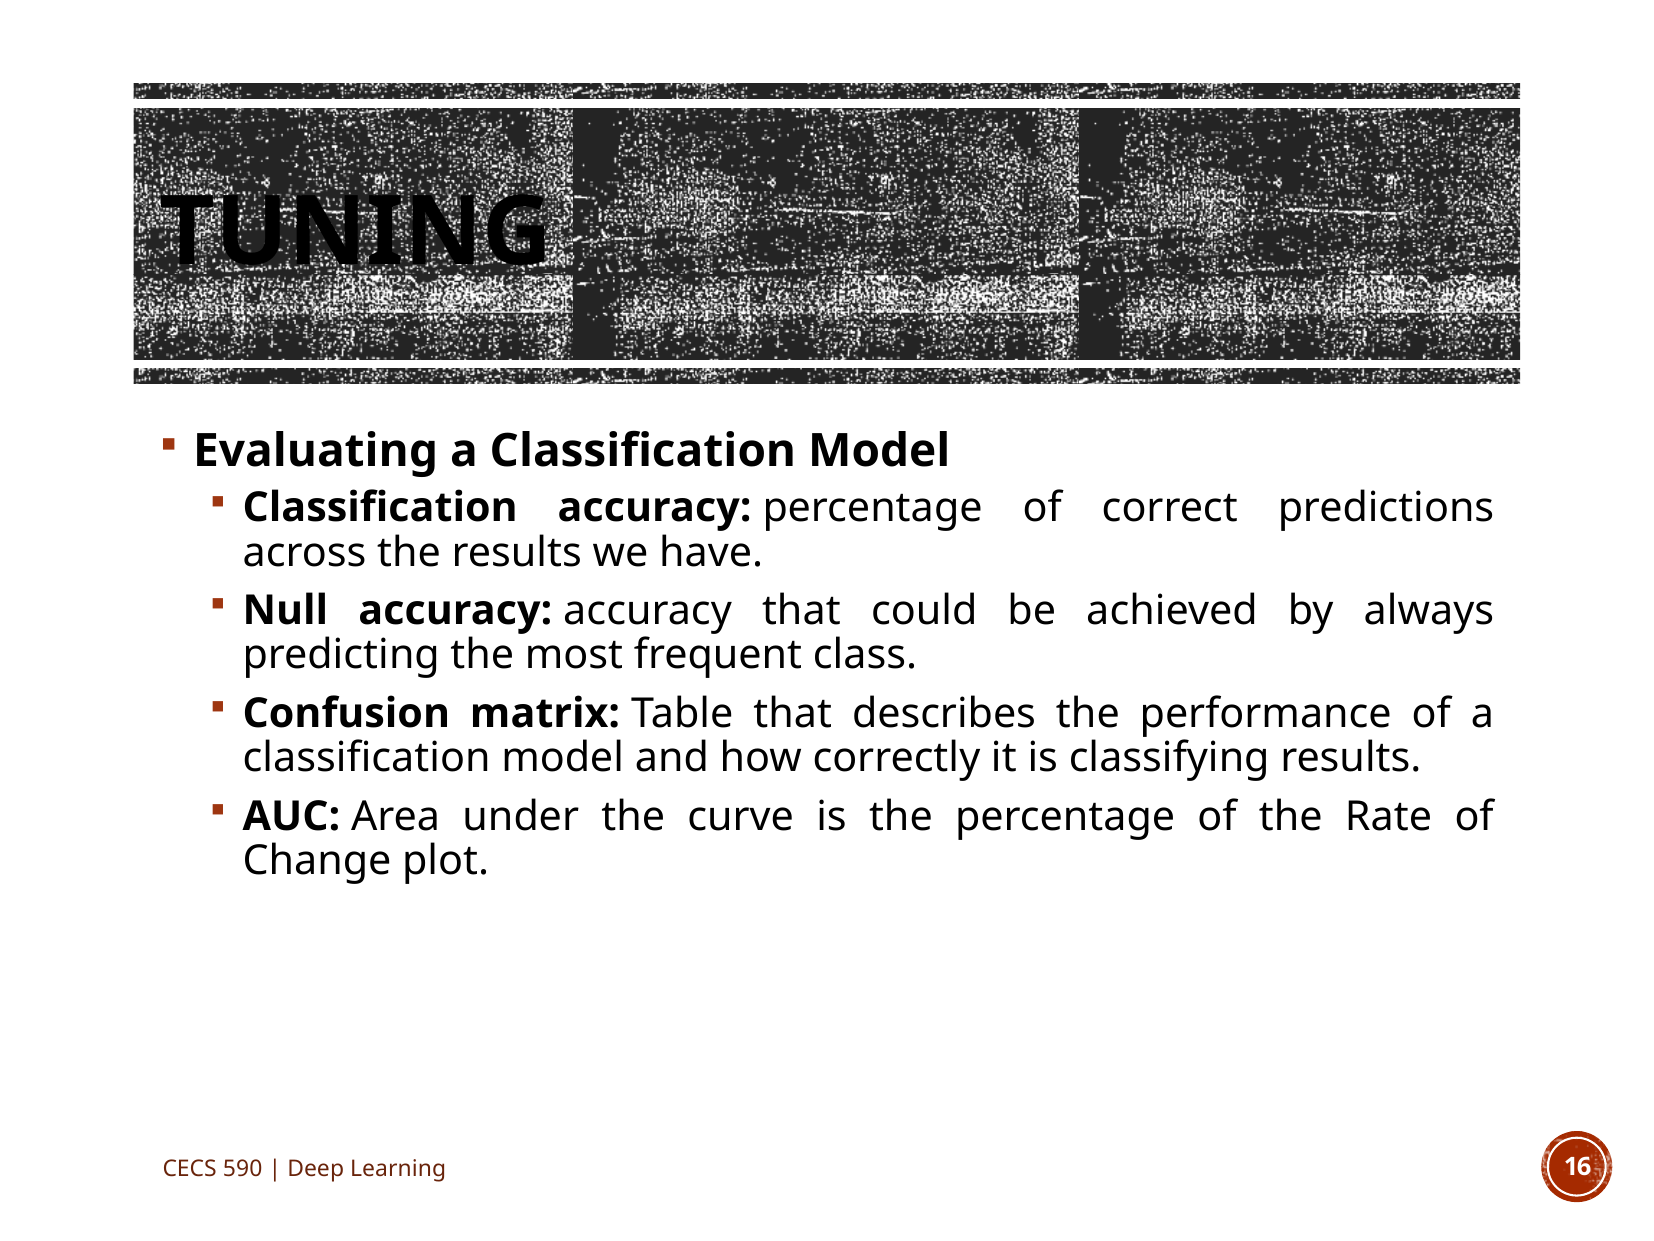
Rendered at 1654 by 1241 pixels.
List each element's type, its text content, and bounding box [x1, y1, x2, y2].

slide_number 16 [1534, 1134, 1621, 1201]
text_box [132, 368, 1521, 384]
list Evaluating a Classification Model Classification accuracy: percentage of correct predictions across the results we have. Null accuracy: accuracy that could be achieved by always predicting the most frequent class. Confusion matrix: Table that describes the performance of a classification model and how correctly it is classifying results. AUC: Area under the curve is the percentage of the Rate of Change plot. [145, 419, 1510, 1117]
text_box [132, 83, 1521, 99]
title Tuning [145, 87, 1510, 379]
text_box [1510, 108, 1521, 360]
footer CECS 590 | Deep Learning [147, 1134, 1006, 1201]
text_box [132, 108, 145, 360]
